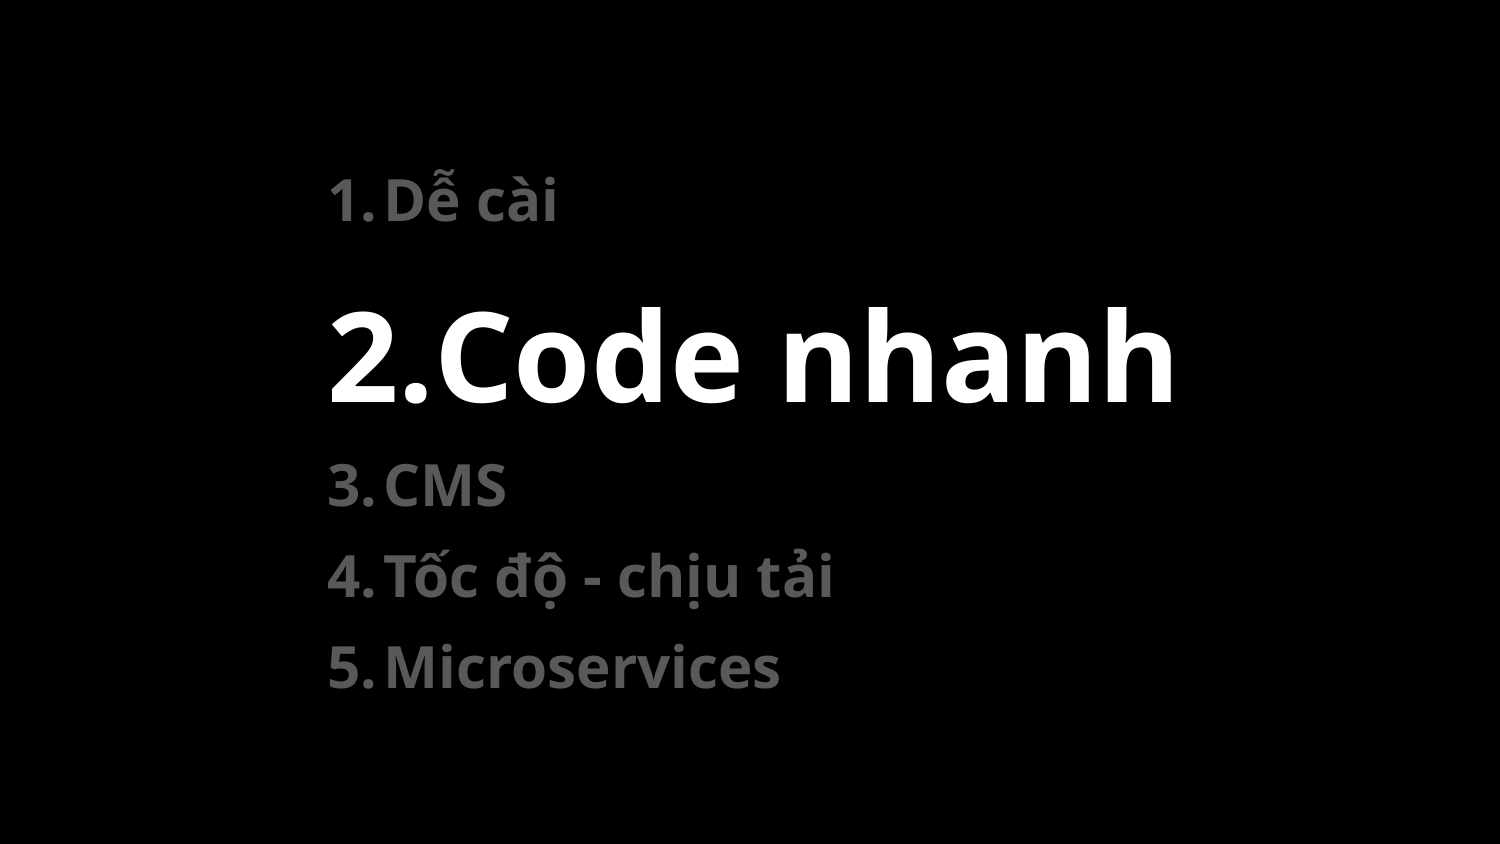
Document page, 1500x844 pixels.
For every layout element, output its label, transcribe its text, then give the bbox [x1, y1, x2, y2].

text_box Dễ cài Code nhanh CMS Tốc độ - chịu tải Microservices [312, 134, 1238, 708]
